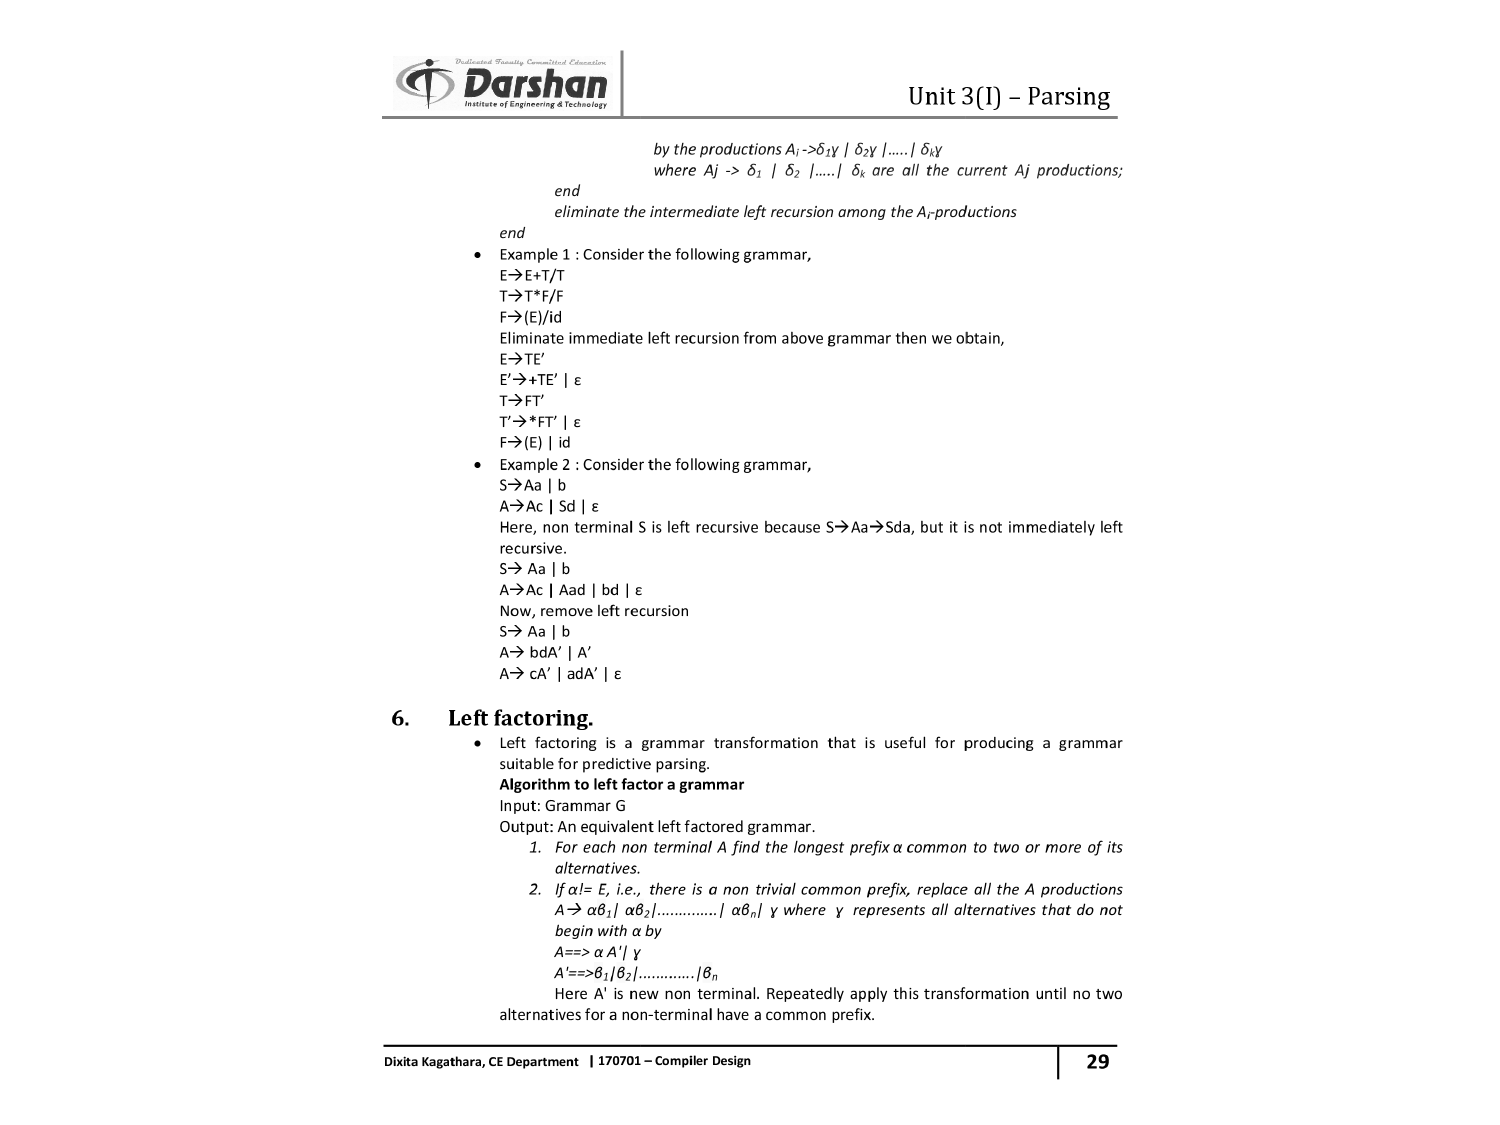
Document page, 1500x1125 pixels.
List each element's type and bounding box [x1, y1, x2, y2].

picture [313, 0, 1187, 1125]
